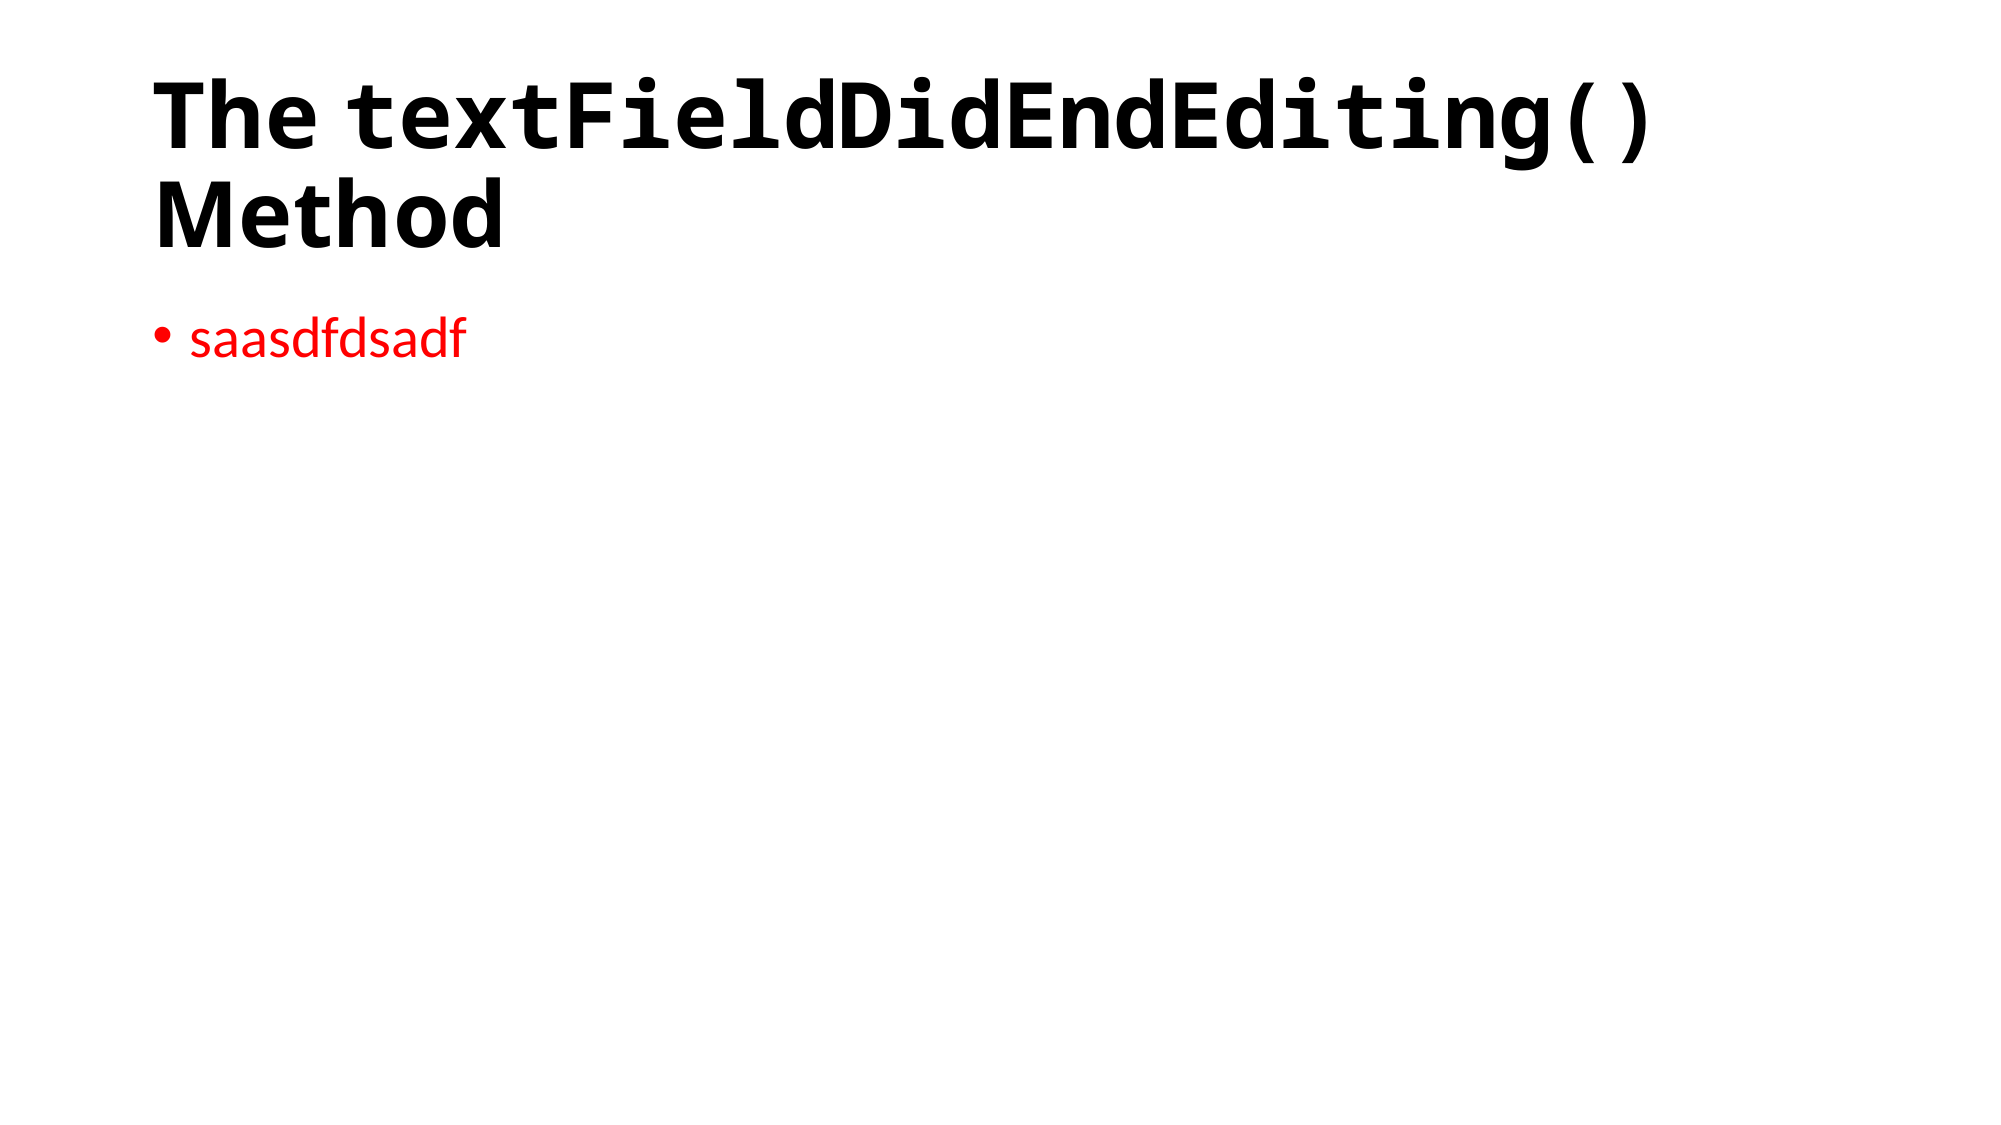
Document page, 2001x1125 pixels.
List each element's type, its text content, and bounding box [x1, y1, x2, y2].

list saasdfdsadf [137, 299, 1863, 1014]
title The textFieldDidEndEditing() Method [137, 59, 1863, 278]
